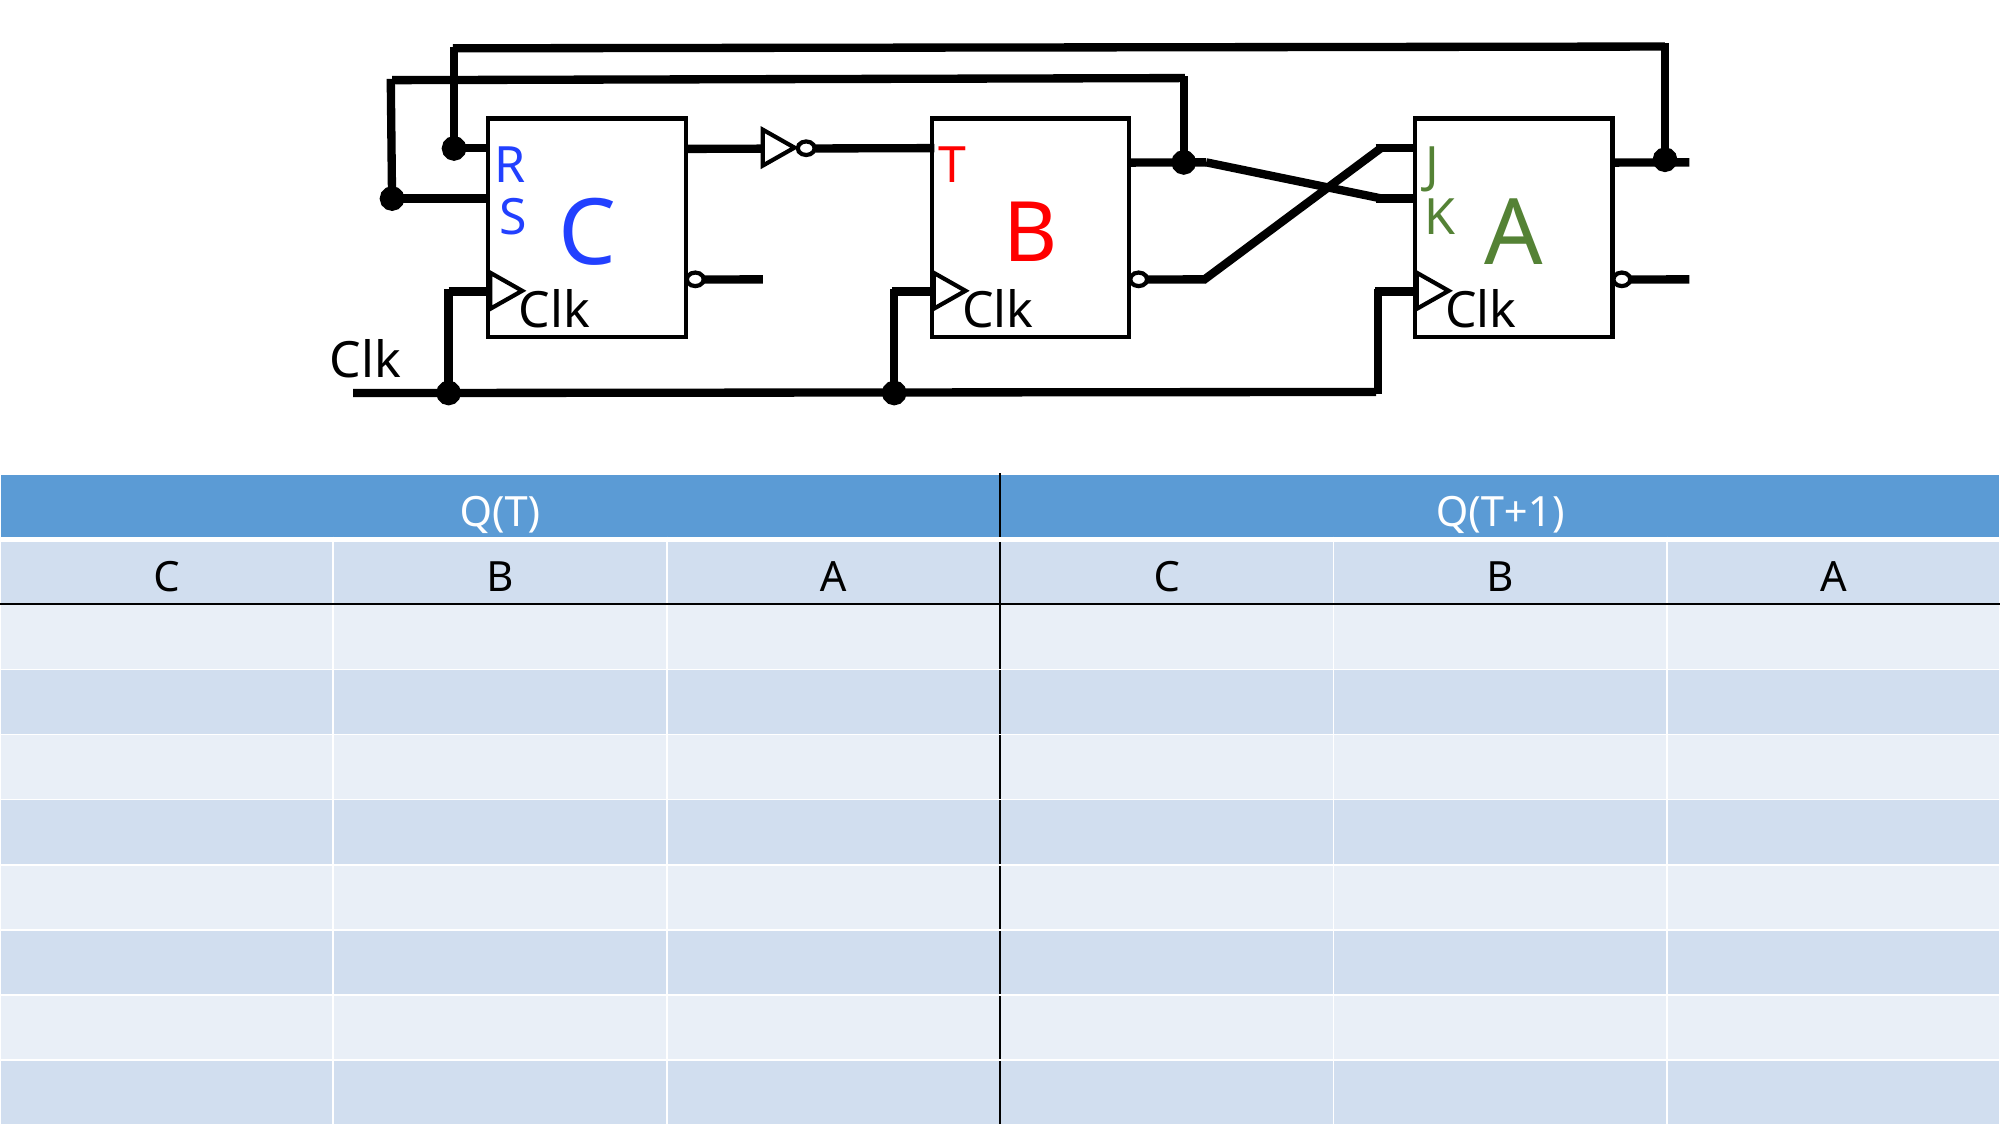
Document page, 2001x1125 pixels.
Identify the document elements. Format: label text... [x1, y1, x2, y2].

table_cell [1668, 800, 1999, 864]
table_cell [334, 800, 666, 864]
table_cell [1001, 996, 1333, 1059]
table_cell [1334, 931, 1666, 994]
table_header Q(T) [1, 475, 999, 537]
table_cell [1668, 1061, 1999, 1124]
table_cell [334, 1061, 666, 1124]
table_cell [1334, 605, 1666, 669]
table_cell [1001, 735, 1333, 799]
table_cell A [1668, 542, 1999, 603]
table_cell [1668, 735, 1999, 799]
table_cell [1334, 866, 1666, 929]
table_cell [1, 931, 332, 994]
table_cell [1001, 866, 1333, 929]
table_cell [334, 996, 666, 1059]
table_cell [668, 996, 999, 1059]
table_cell [668, 931, 999, 994]
table_cell [1001, 670, 1333, 734]
table_cell [334, 605, 666, 669]
table_cell [668, 800, 999, 864]
table_cell [1668, 605, 1999, 669]
table_cell [1668, 996, 1999, 1059]
table_cell [668, 735, 999, 799]
table_cell [1, 1061, 332, 1124]
table_cell A [668, 542, 999, 603]
table_cell [1334, 800, 1666, 864]
table_cell B [334, 542, 666, 603]
table_cell [1001, 1061, 1333, 1124]
table_cell [1001, 605, 1333, 669]
table_cell [334, 866, 666, 929]
table_cell [1, 605, 332, 669]
table_header Q(T+1) [1001, 475, 1999, 537]
table_cell [1001, 800, 1333, 864]
table_cell [1668, 931, 1999, 994]
table_cell [1334, 996, 1666, 1059]
table_cell [1334, 1061, 1666, 1124]
table_cell [334, 735, 666, 799]
table_cell [334, 670, 666, 734]
table_cell [668, 670, 999, 734]
table_cell C [1, 542, 332, 603]
table_cell [668, 605, 999, 669]
table_cell [1334, 735, 1666, 799]
table_cell B [1334, 542, 1666, 603]
table_cell [334, 931, 666, 994]
table_cell [668, 866, 999, 929]
table_cell [1, 735, 332, 799]
table_cell [668, 1061, 999, 1124]
table_cell [1668, 670, 1999, 734]
table_cell [1334, 670, 1666, 734]
table_cell C [1001, 542, 1333, 603]
table_cell [1001, 931, 1333, 994]
table_cell [1, 866, 332, 929]
table_cell [1668, 866, 1999, 929]
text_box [328, 43, 1690, 394]
table_cell [1, 800, 332, 864]
table_cell [1, 670, 332, 734]
table_cell [1, 996, 332, 1059]
